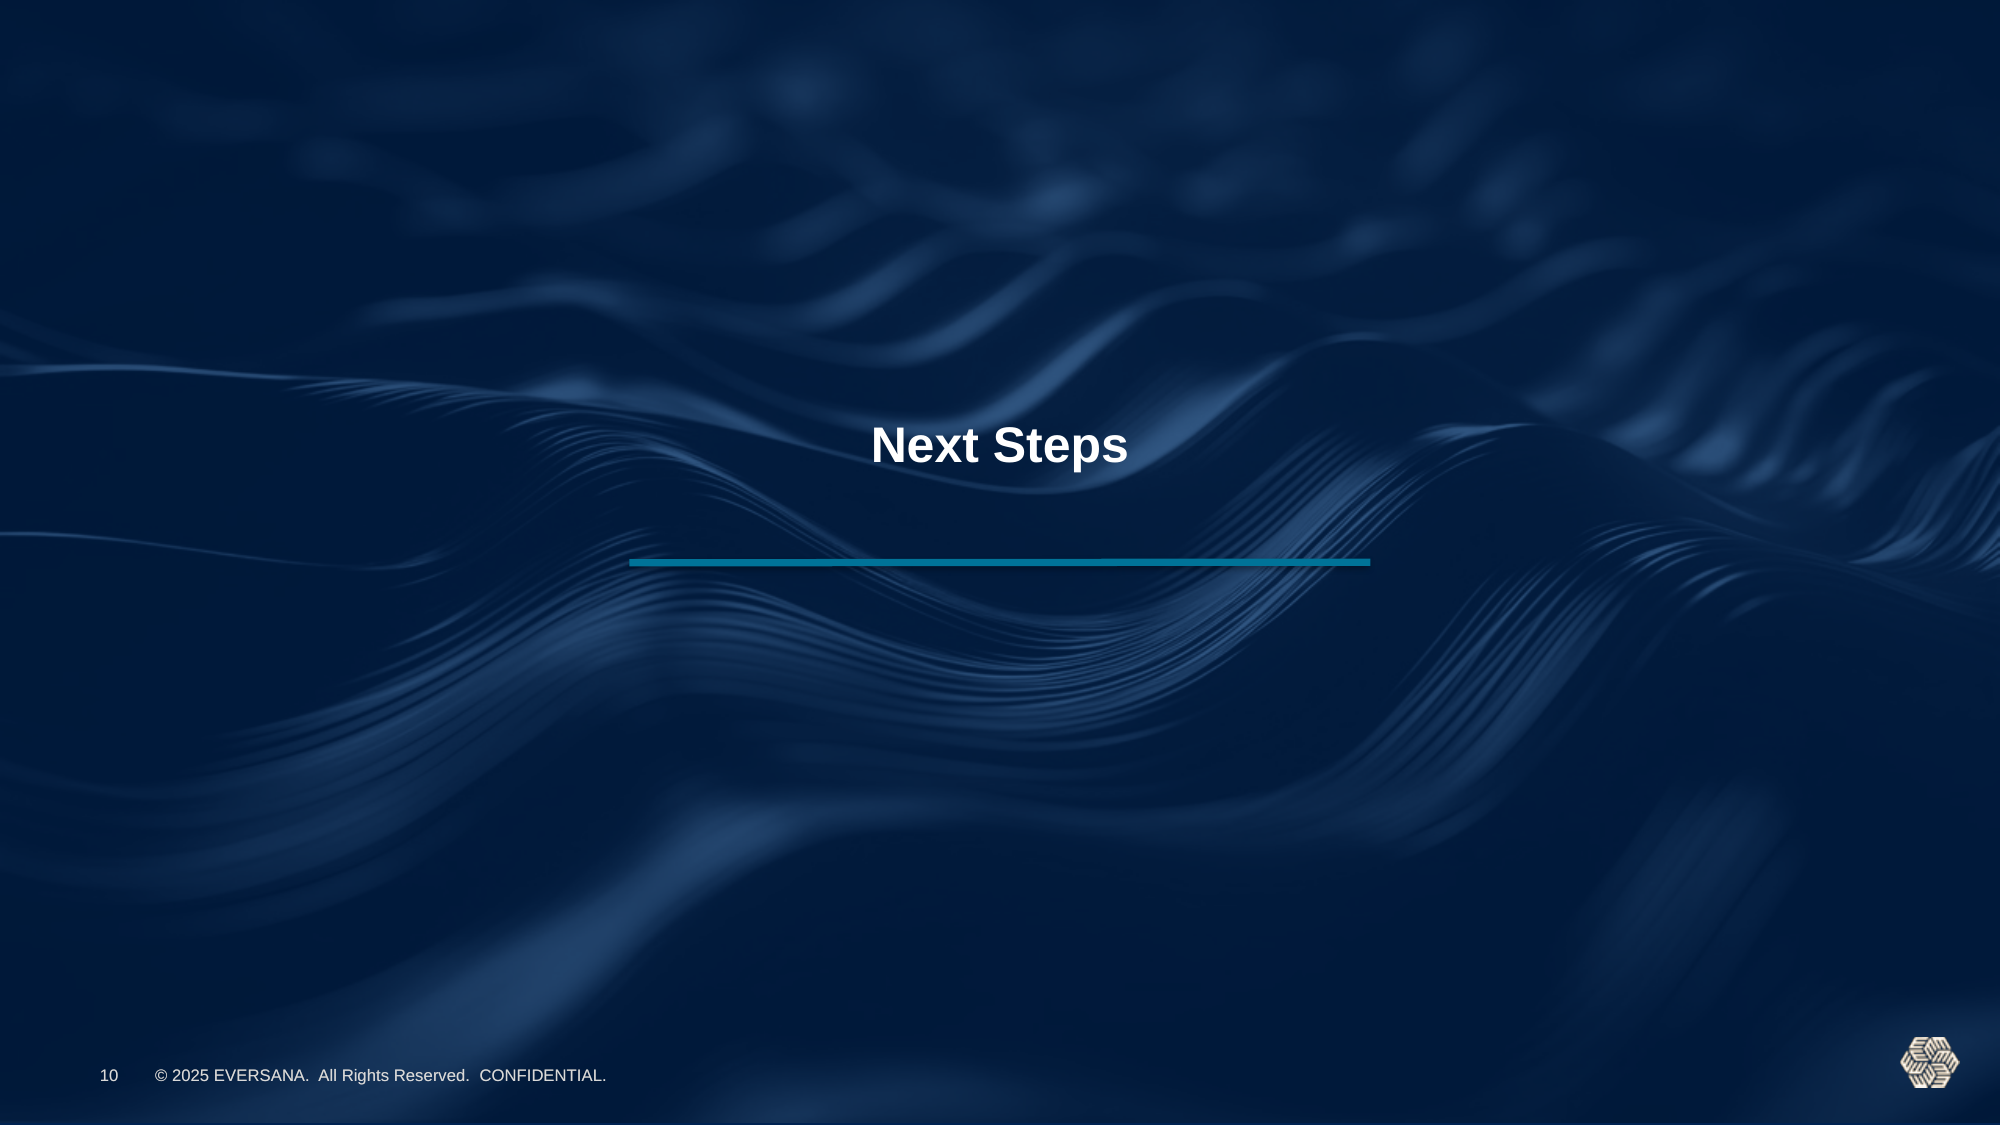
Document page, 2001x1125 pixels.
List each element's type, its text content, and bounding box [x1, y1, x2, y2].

list Next Steps [573, 368, 1427, 482]
